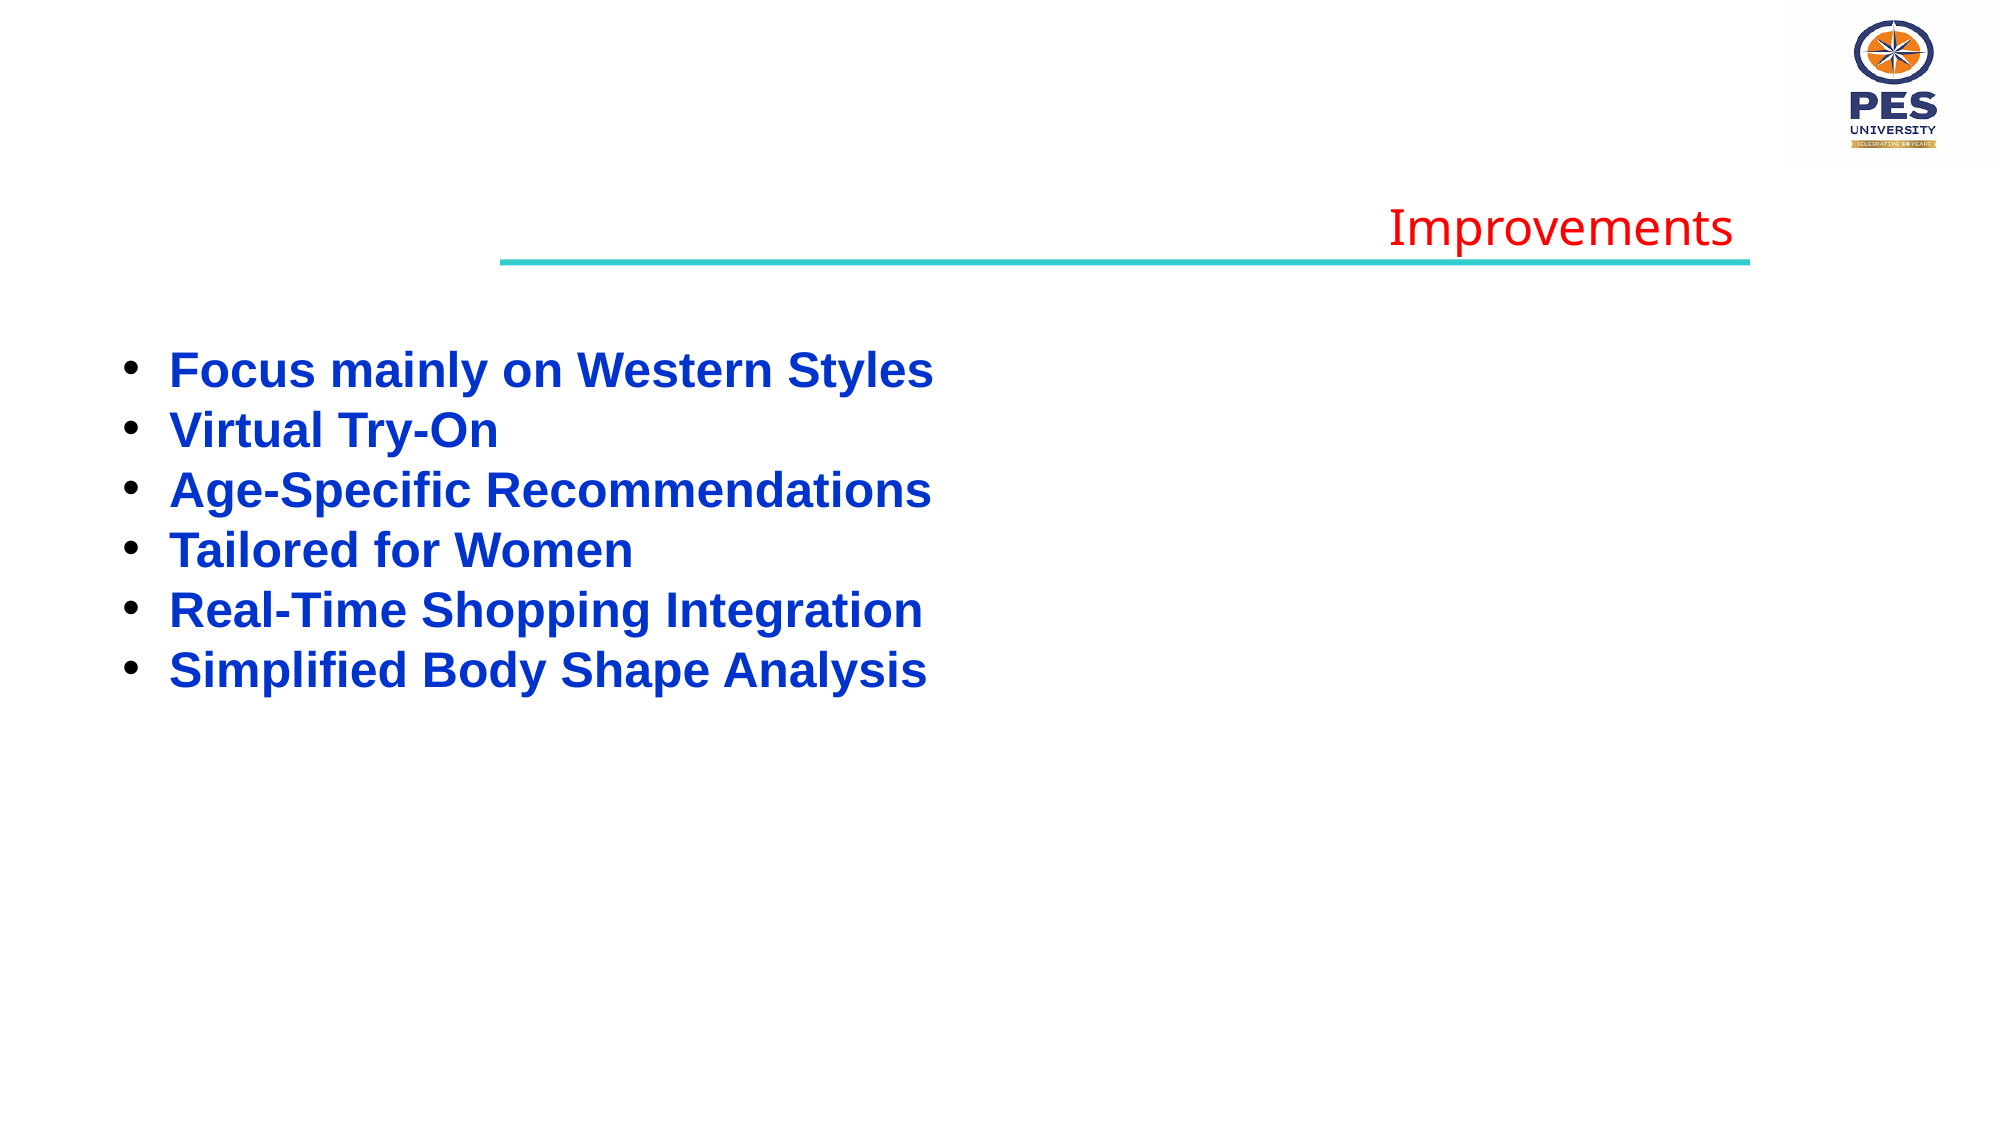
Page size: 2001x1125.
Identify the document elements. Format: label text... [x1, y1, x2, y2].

text_box Focus mainly on Western Styles Virtual Try-On Age-Specific Recommendations Tailored for Women Real-Time Shopping Integration Simplified Body Shape Analysis [107, 330, 1769, 796]
picture [1787, 0, 2000, 169]
text_box Improvements [687, 187, 1750, 263]
text_box [500, 259, 1750, 266]
